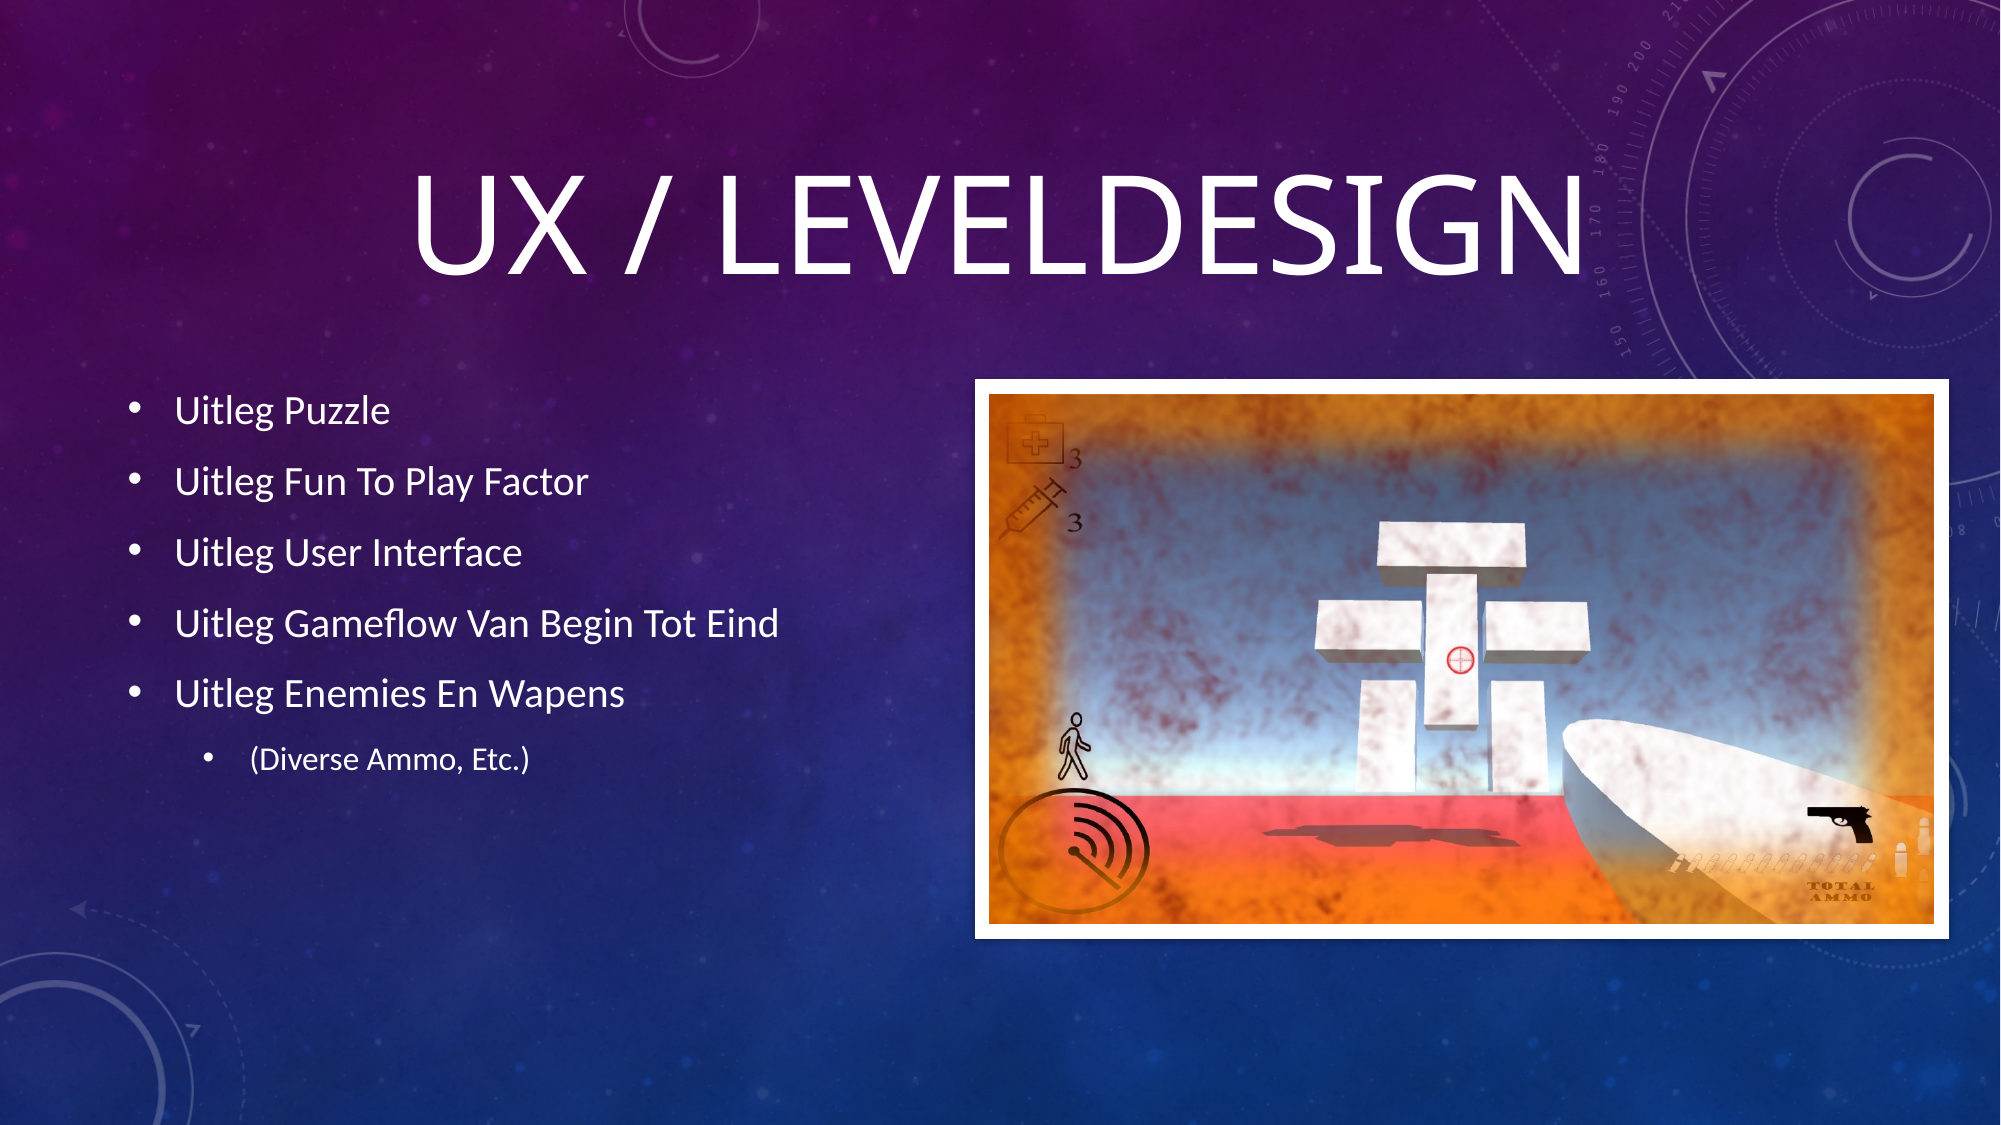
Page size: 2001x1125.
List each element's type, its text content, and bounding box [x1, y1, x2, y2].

list Uitleg Puzzle Uitleg Fun To Play Factor Uitleg User Interface Uitleg Gameflow Van Begin Tot Eind Uitleg Enemies En Wapens (Diverse Ammo, Etc.) [112, 351, 1775, 950]
picture [0, 0, 2001, 1125]
title UX / Leveldesign [0, 99, 2000, 339]
